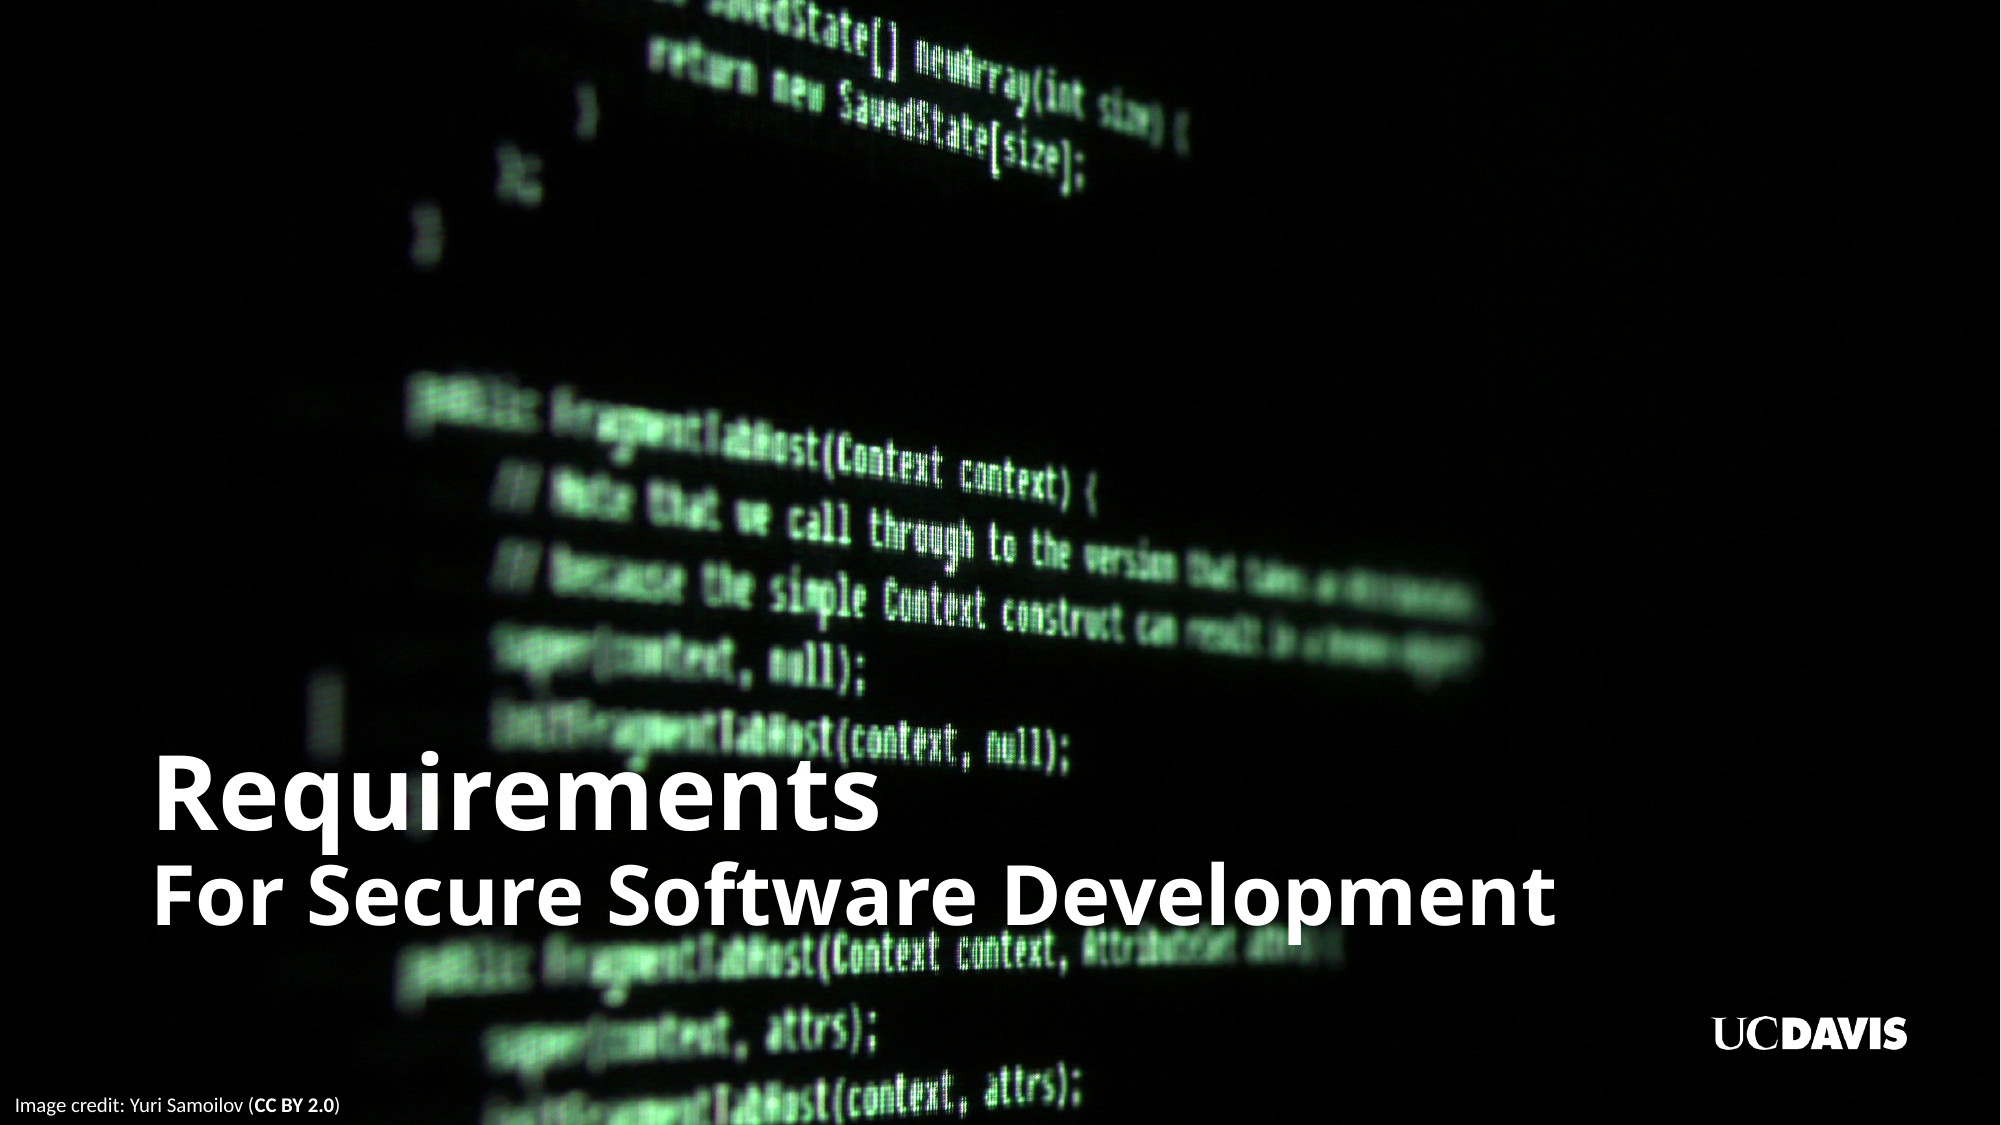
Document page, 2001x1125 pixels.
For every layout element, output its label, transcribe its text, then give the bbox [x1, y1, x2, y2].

text_box Image credit: Yuri Samoilov (CC BY 2.0) [0, 1084, 765, 1125]
picture [0, 0, 2001, 1125]
title Requirements For Secure Software Development [134, 732, 1765, 952]
